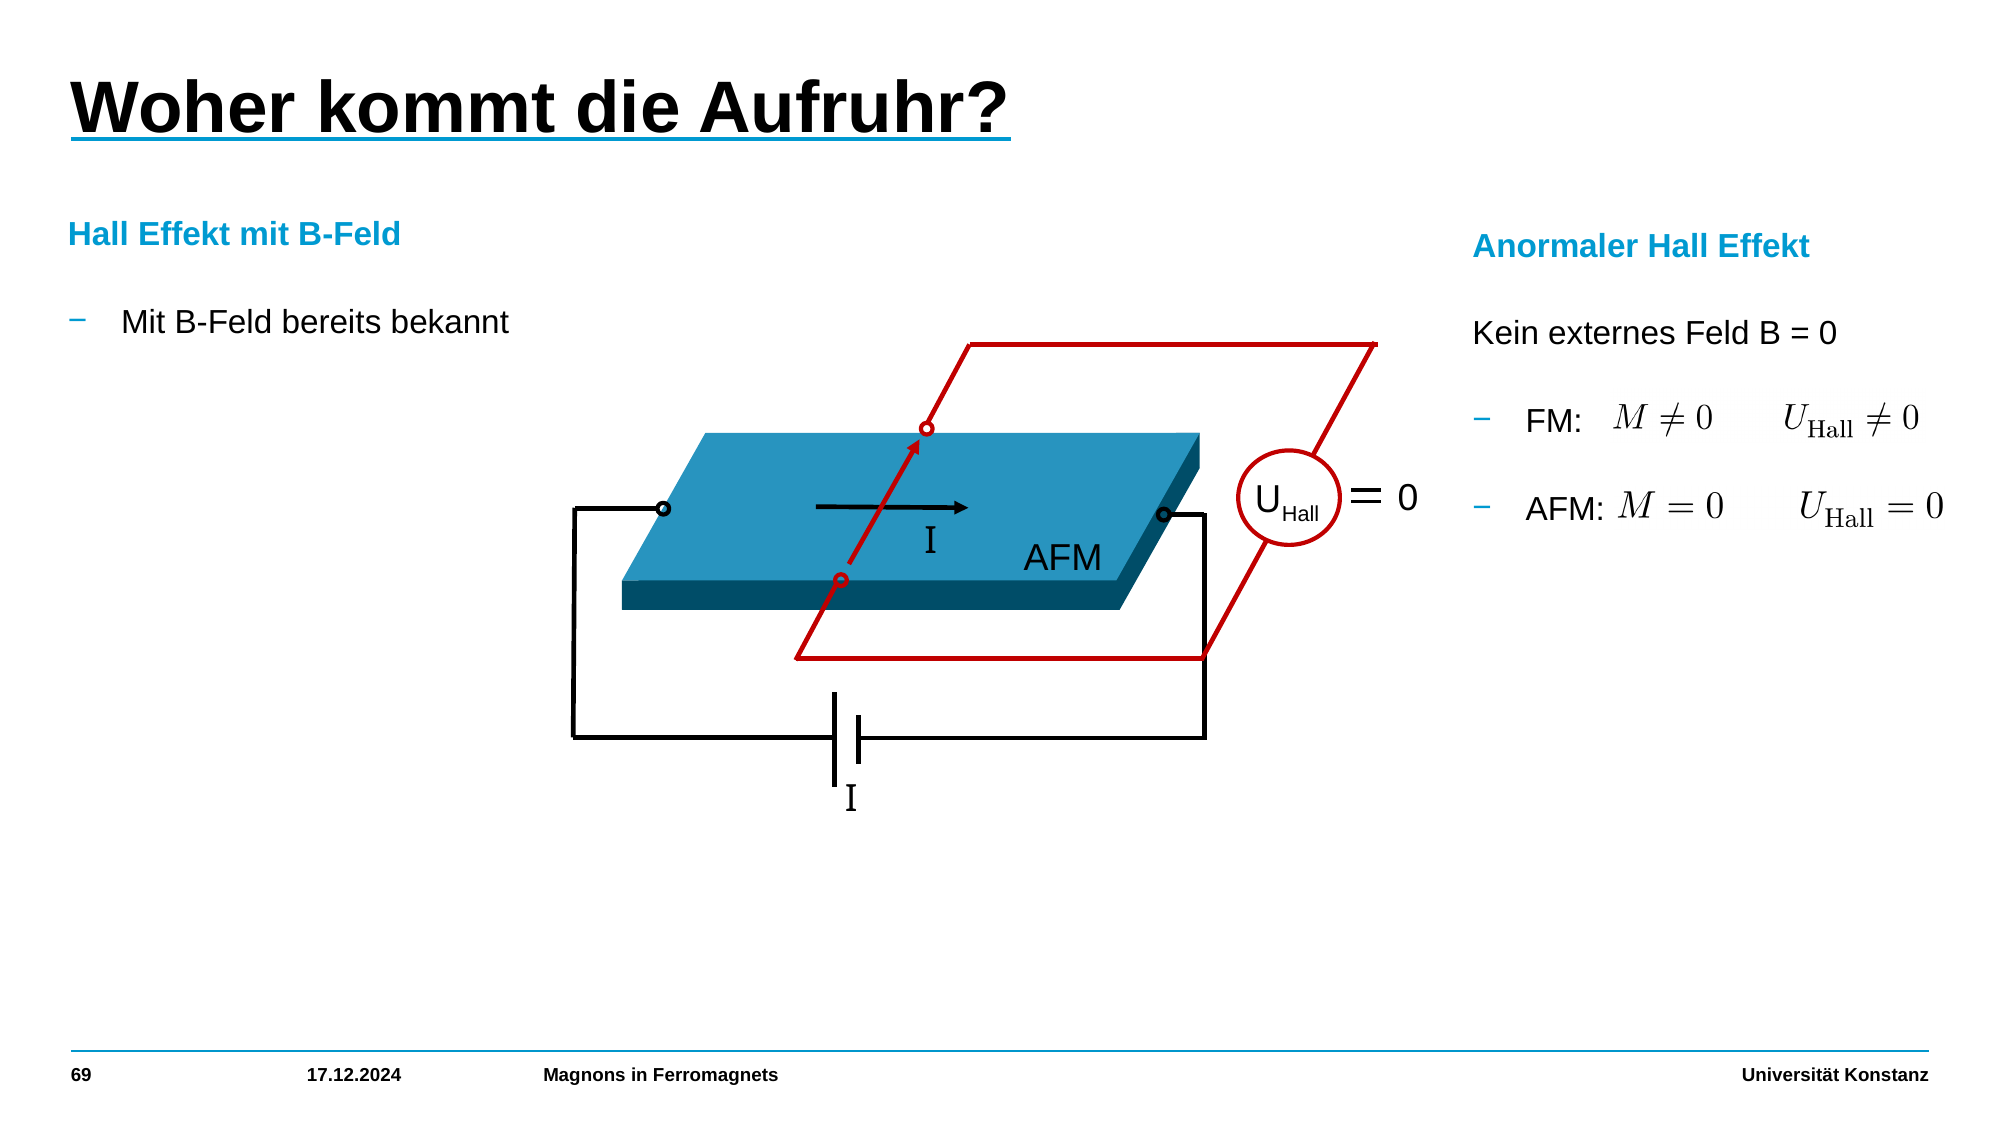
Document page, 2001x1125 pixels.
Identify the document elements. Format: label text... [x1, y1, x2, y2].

slide_number 69 [70, 1058, 276, 1094]
list Hall Effekt mit B-Feld Mit B-Feld bereits bekannt [67, 208, 681, 965]
text_box Anormaler Hall Effekt Kein externes Feld B = 0 FM: AFM: [1472, 219, 1945, 976]
text_box 0 [1382, 465, 1434, 526]
footer Magnons in Ferromagnets [543, 1058, 1489, 1094]
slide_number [306, 1058, 512, 1094]
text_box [572, 298, 1379, 827]
title Woher kommt die Aufruhr? [70, 66, 1457, 173]
picture [1610, 388, 1927, 443]
picture [1614, 486, 1946, 530]
